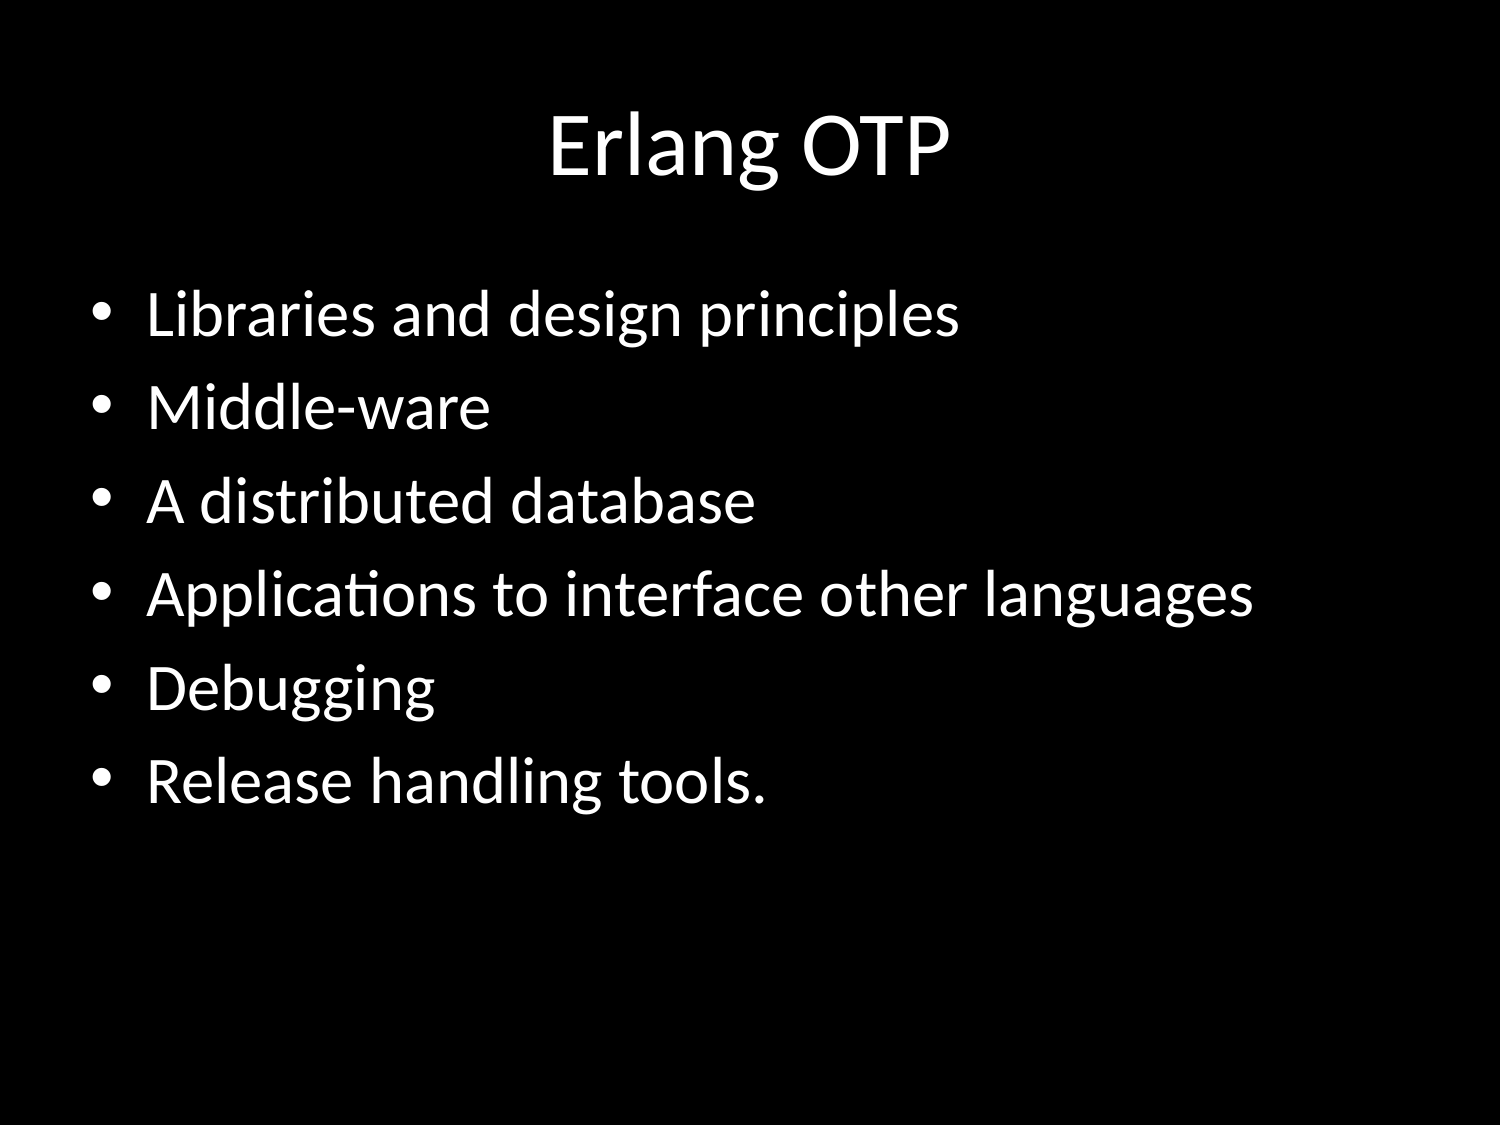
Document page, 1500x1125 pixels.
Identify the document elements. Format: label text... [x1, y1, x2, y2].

title Erlang OTP [75, 45, 1425, 233]
list Libraries and design principles Middle-ware A distributed database Applications to interface other languages Debugging Release handling tools. [75, 262, 1425, 1005]
